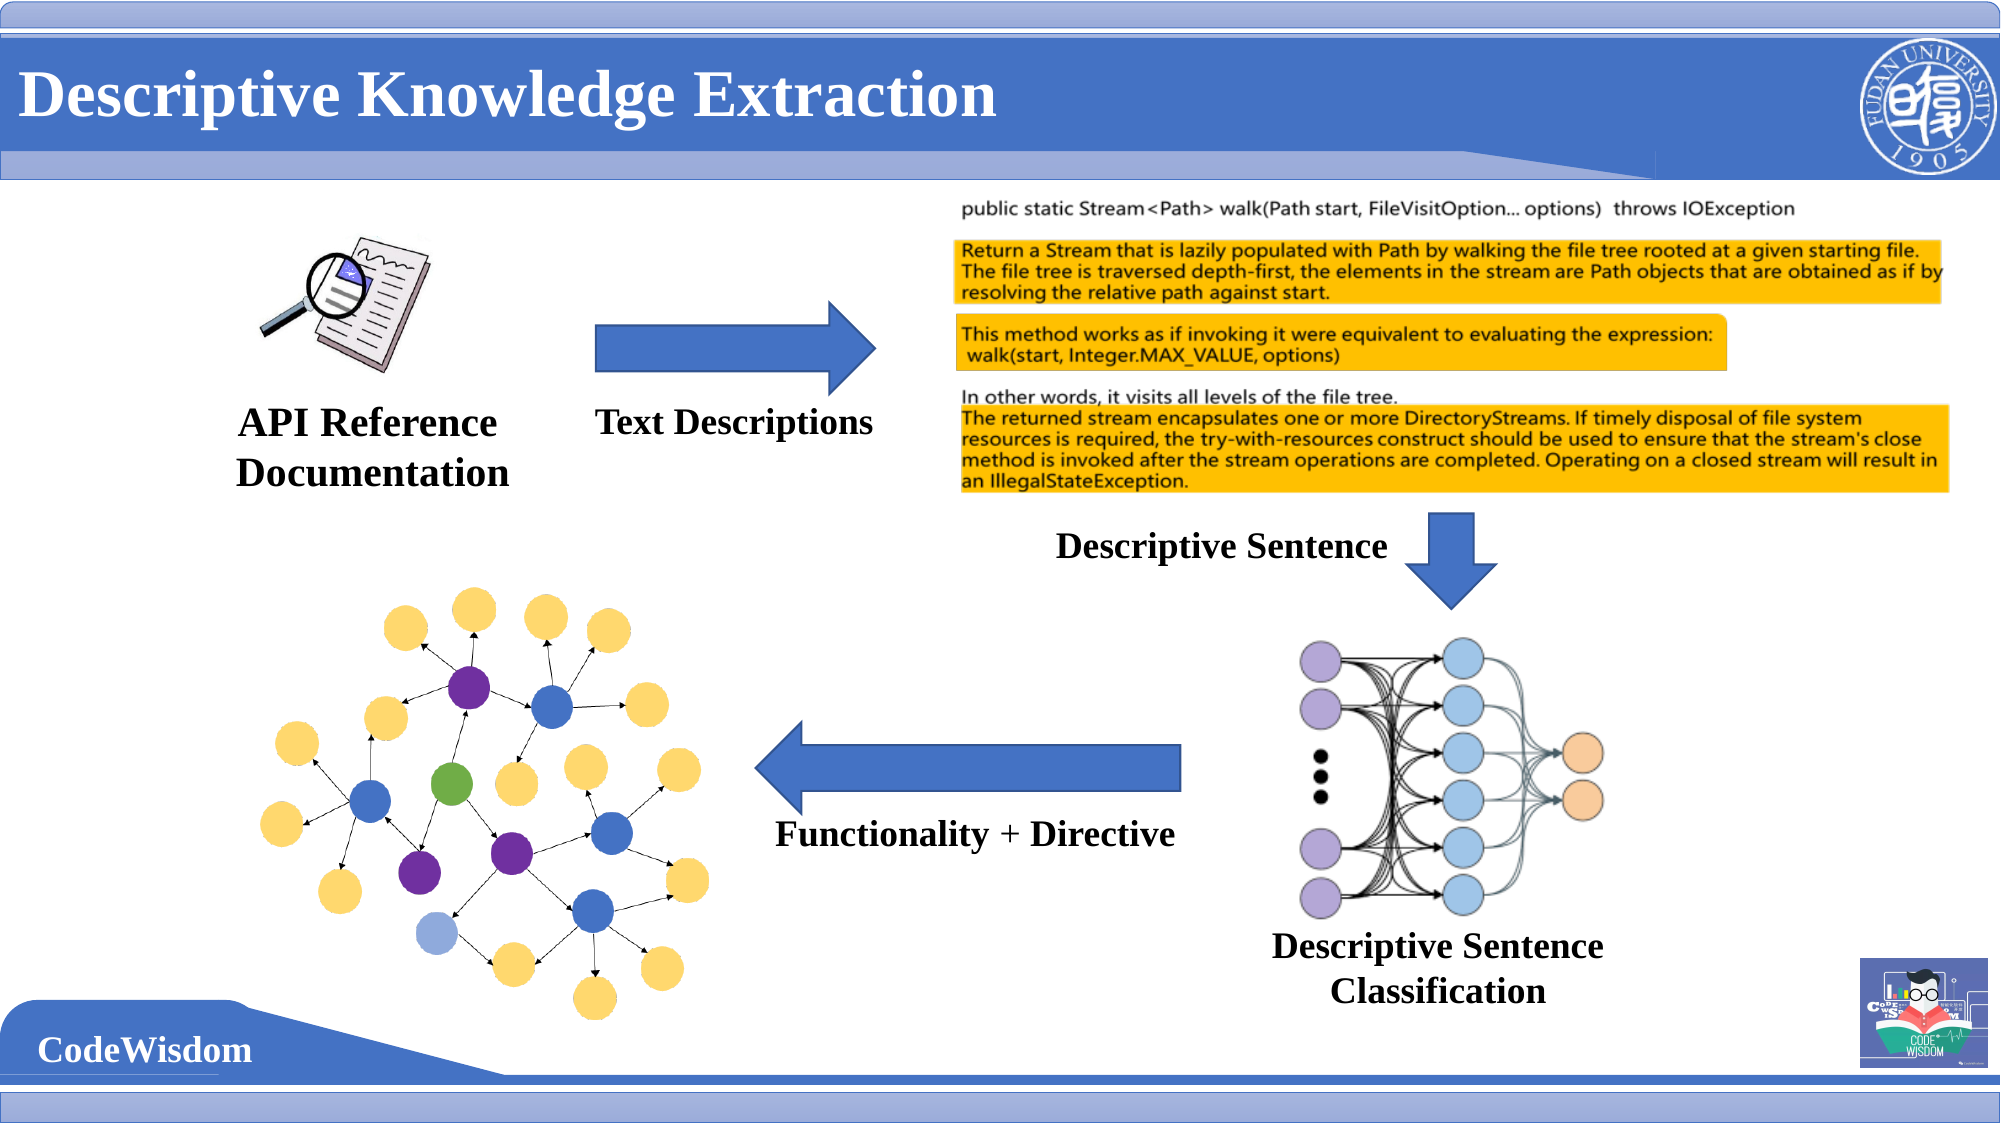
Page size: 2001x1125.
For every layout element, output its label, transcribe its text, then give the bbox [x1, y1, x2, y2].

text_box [846, 513, 1711, 1020]
text_box Descriptive Knowledge Extraction [3, 41, 1014, 137]
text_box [474, 192, 1957, 499]
picture [1860, 38, 1997, 175]
text_box API Reference Documentation [58, 387, 688, 502]
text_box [260, 587, 846, 1020]
picture [1860, 958, 1988, 1068]
picture [255, 218, 439, 388]
